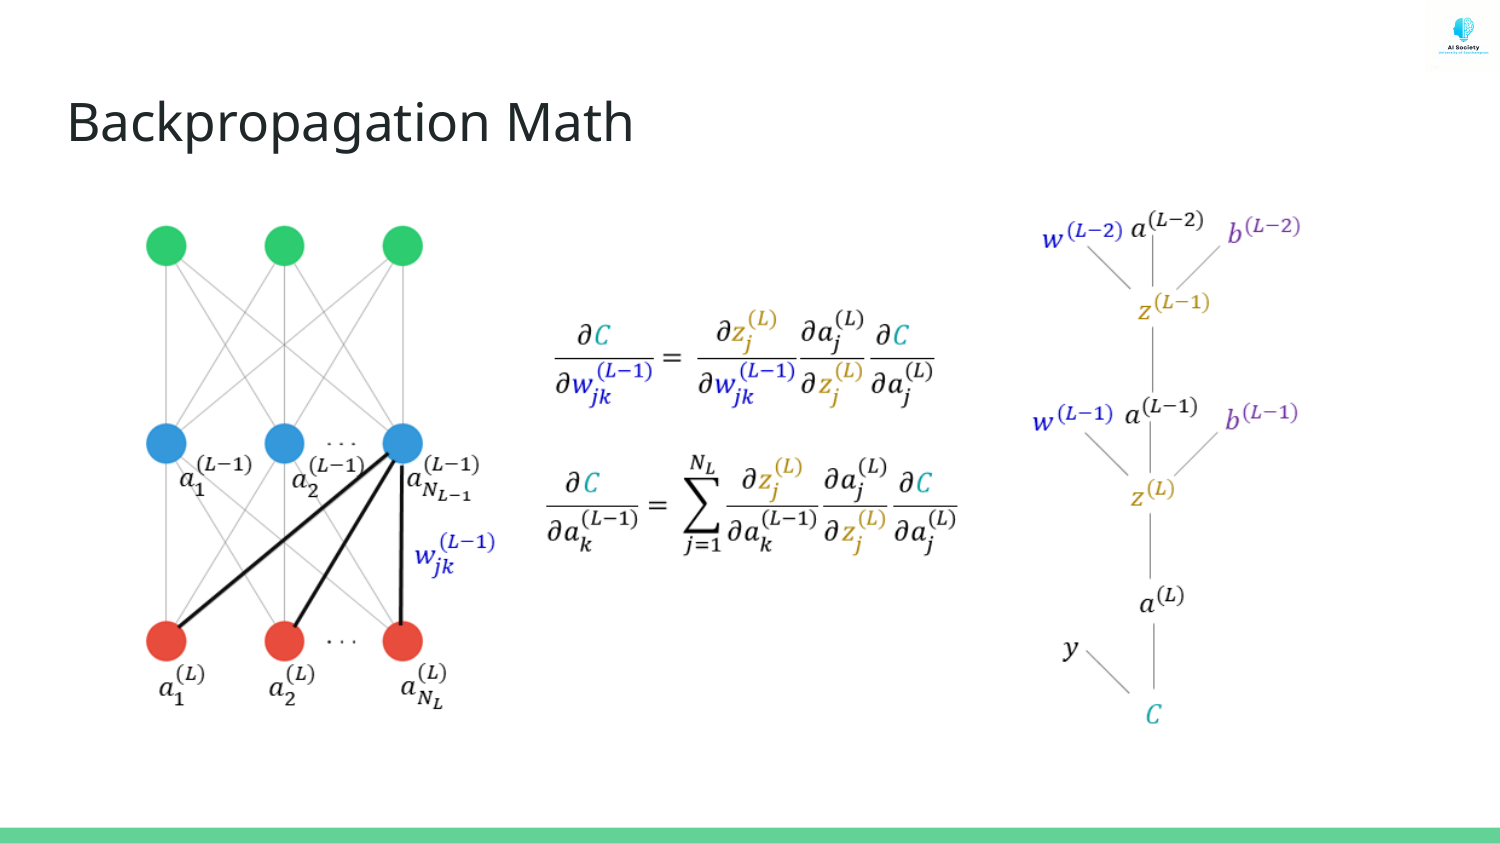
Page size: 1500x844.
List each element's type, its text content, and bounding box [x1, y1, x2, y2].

title Backpropagation Math [51, 72, 1449, 167]
picture [1426, 0, 1500, 73]
picture [24, 191, 1476, 744]
